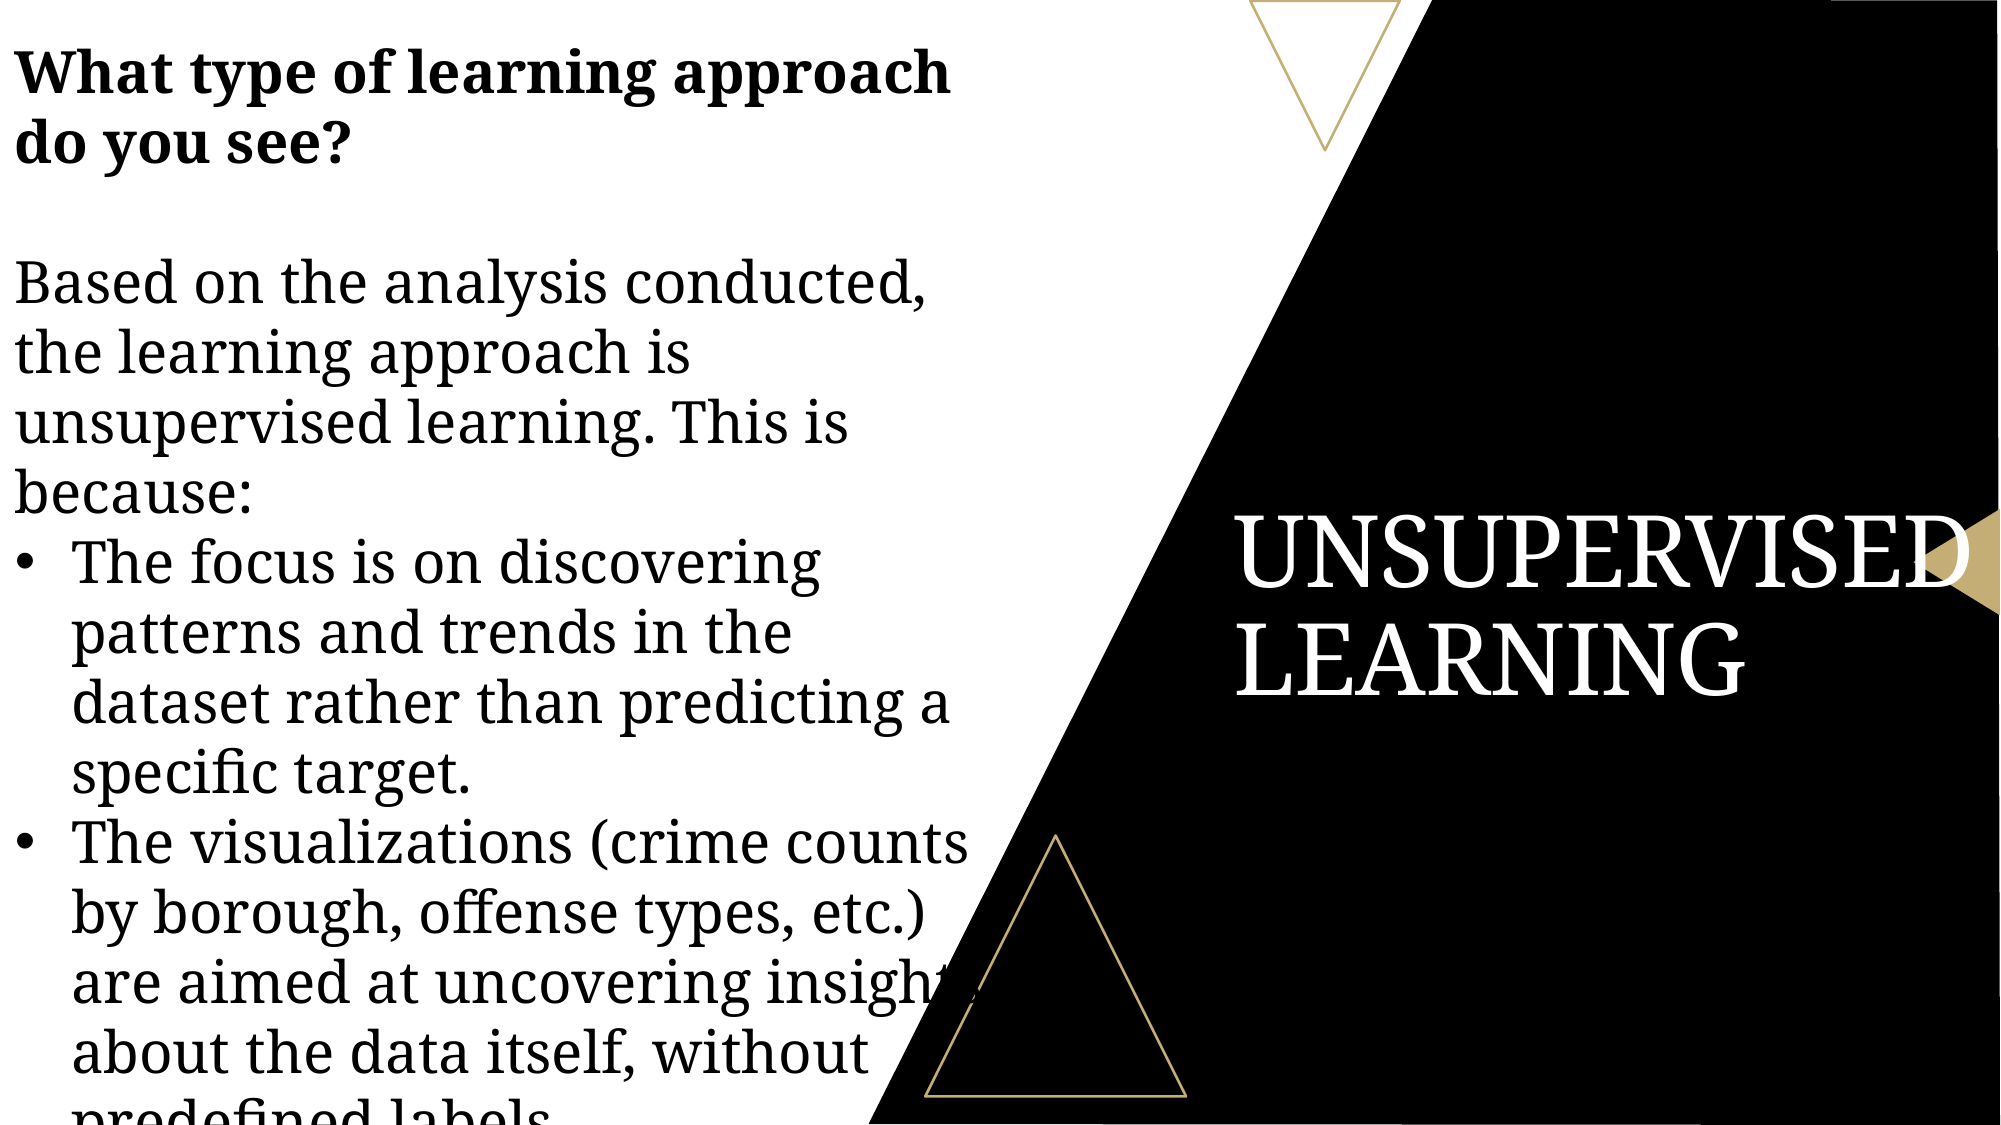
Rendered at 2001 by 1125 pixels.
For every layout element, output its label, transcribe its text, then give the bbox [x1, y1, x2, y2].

title UNSUPERVISED LEARNING [1218, 320, 2000, 897]
text_box ⁠What type of learning approach do you see? Based on the analysis conducted, the learning approach is unsupervised learning. This is because: The focus is on discovering patterns and trends in the dataset rather than predicting a specific target. The visualizations (crime counts by borough, offense types, etc.) are aimed at uncovering insights about the data itself, without predefined labels. [0, 28, 1019, 1125]
